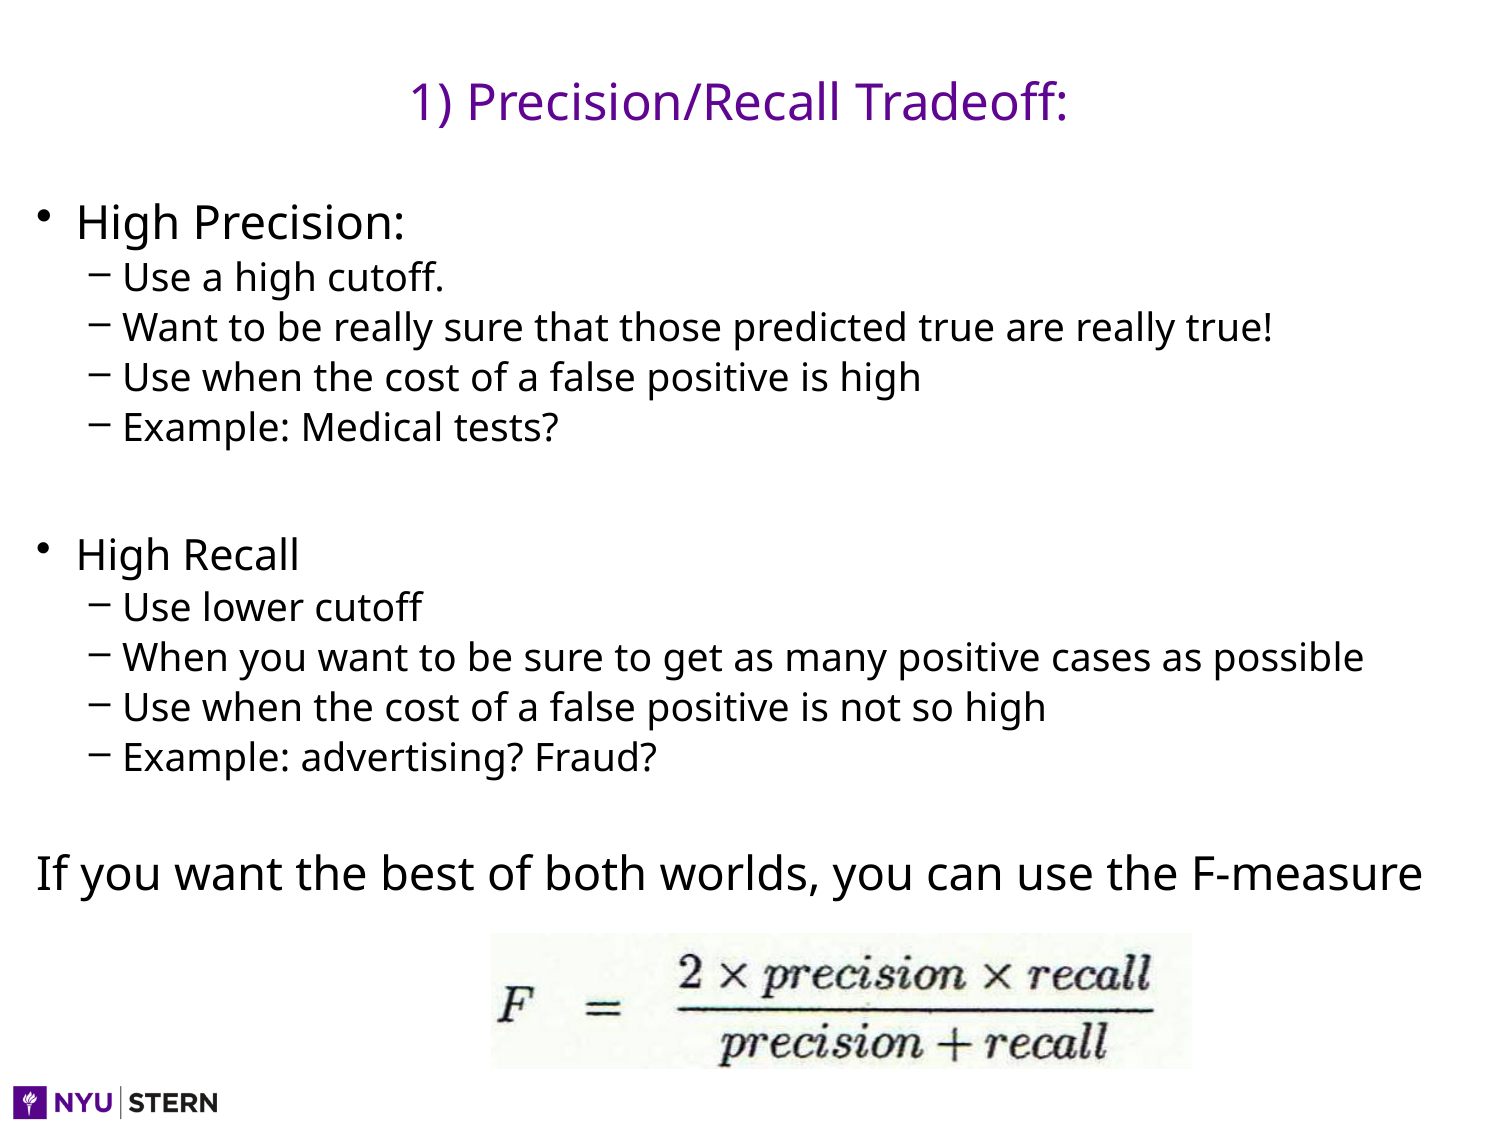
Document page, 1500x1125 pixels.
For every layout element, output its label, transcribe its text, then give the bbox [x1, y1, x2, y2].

picture [491, 933, 1192, 1069]
picture [0, 1038, 230, 1125]
list High Precision: Use a high cutoff. Want to be really sure that those predicted true are really true! Use when the cost of a false positive is high Example: Medical tests? High Recall Use lower cutoff When you want to be sure to get as many positive cases as possible Use when the cost of a false positive is not so high Example: advertising? Fraud? If you want the best of both worlds, you can use the F-measure [21, 191, 1450, 929]
text_box [172, 821, 203, 907]
title 1) Precision/Recall Tradeoff: [50, 0, 1429, 191]
